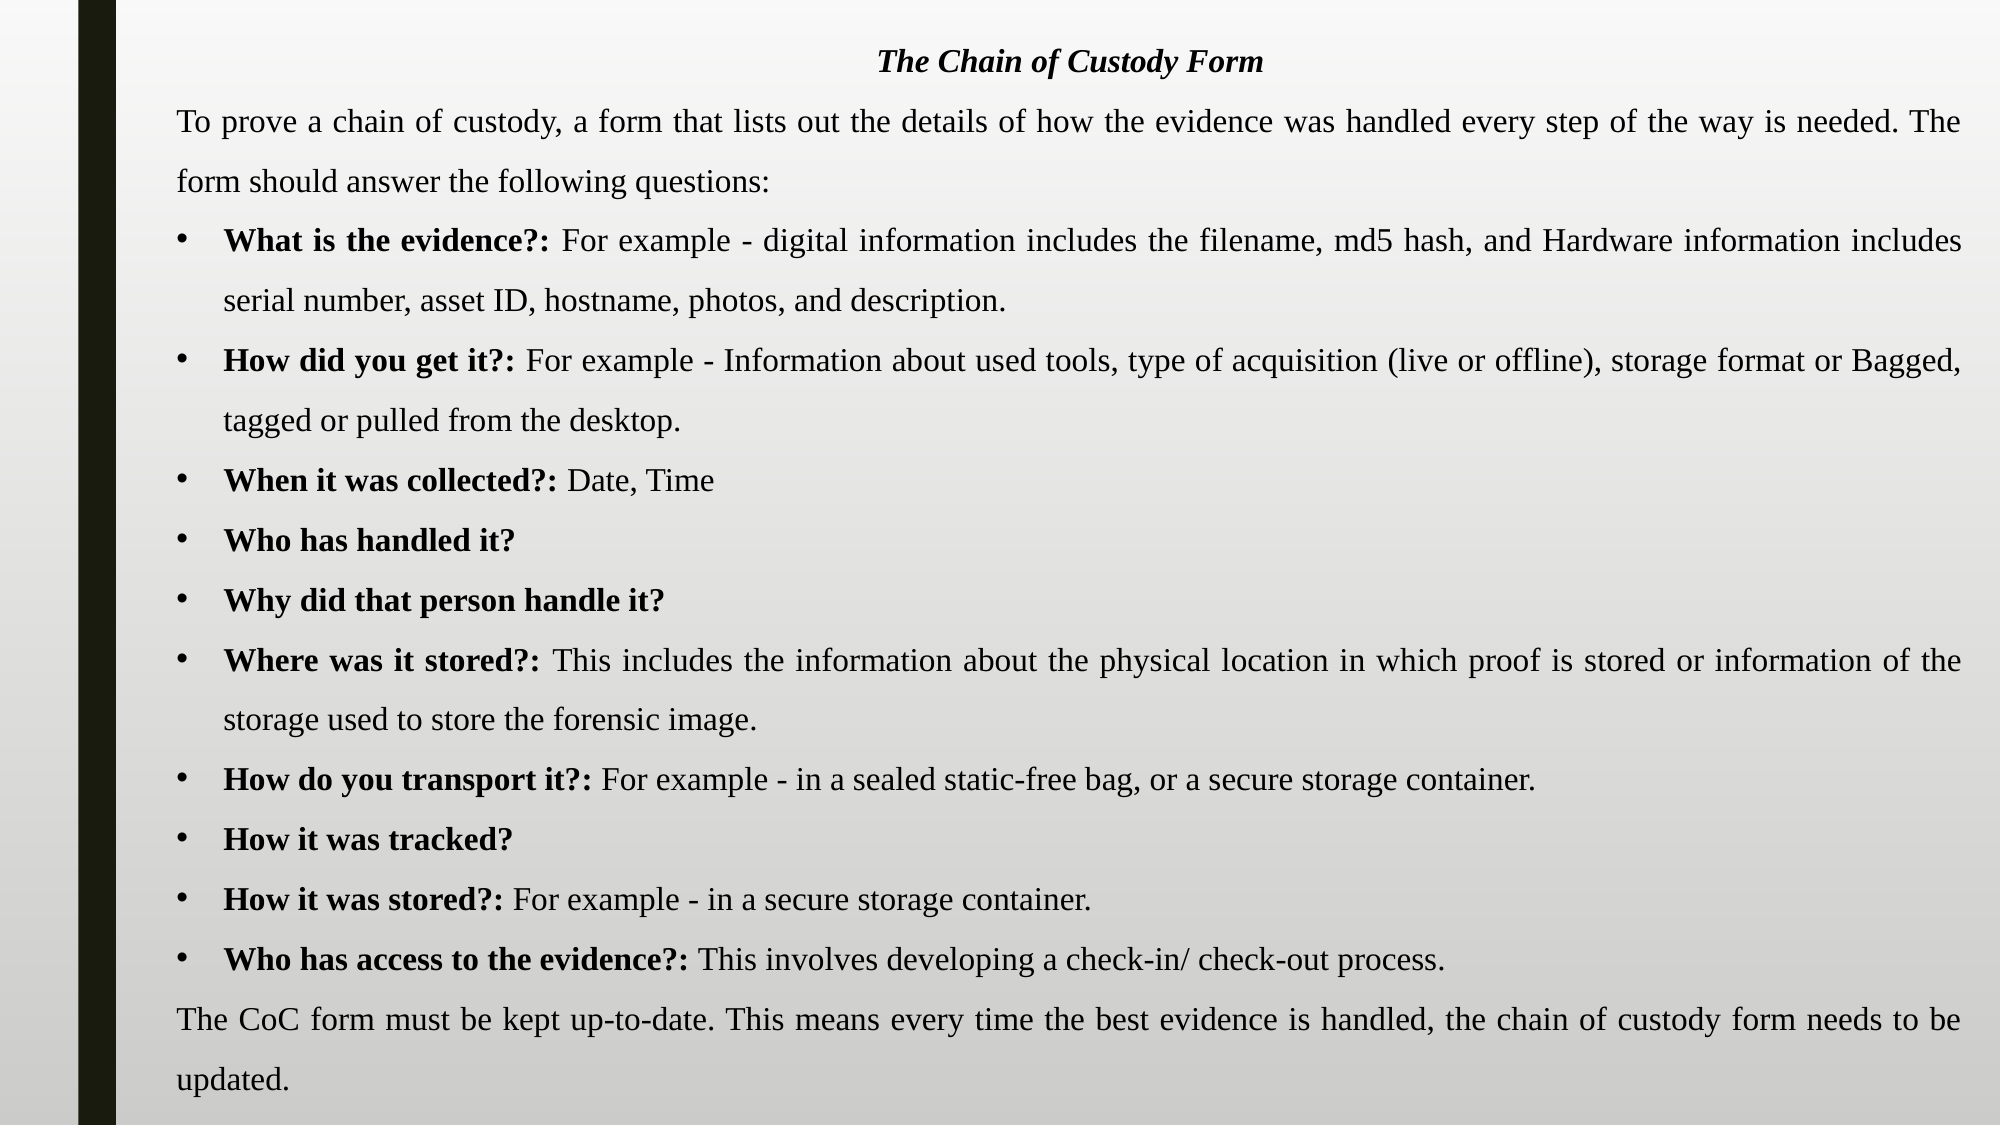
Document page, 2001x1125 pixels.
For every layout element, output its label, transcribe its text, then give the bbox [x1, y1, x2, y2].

text_box The Chain of Custody Form To prove a chain of custody, a form that lists out the details of how the evidence was handled every step of the way is needed. The form should answer the following questions: What is the evidence?: For example - digital information includes the filename, md5 hash, and Hardware information includes serial number, asset ID, hostname, photos, and description. How did you get it?: For example - Information about used tools, type of acquisition (live or offline), storage format or Bagged, tagged or pulled from the desktop. When it was collected?: Date, Time Who has handled it? Why did that person handle it? Where was it stored?: This includes the information about the physical location in which proof is stored or information of the storage used to store the forensic image. How do you transport it?: For example - in a sealed static-free bag, or a secure storage container. How it was tracked? How it was stored?: For example - in a secure storage container. Who has access to the evidence?: This involves developing a check-in/ check-out process. The CoC form must be kept up-to-date. This means every time the best evidence is handled, the chain of custody form needs to be updated. [161, 11, 1980, 1105]
